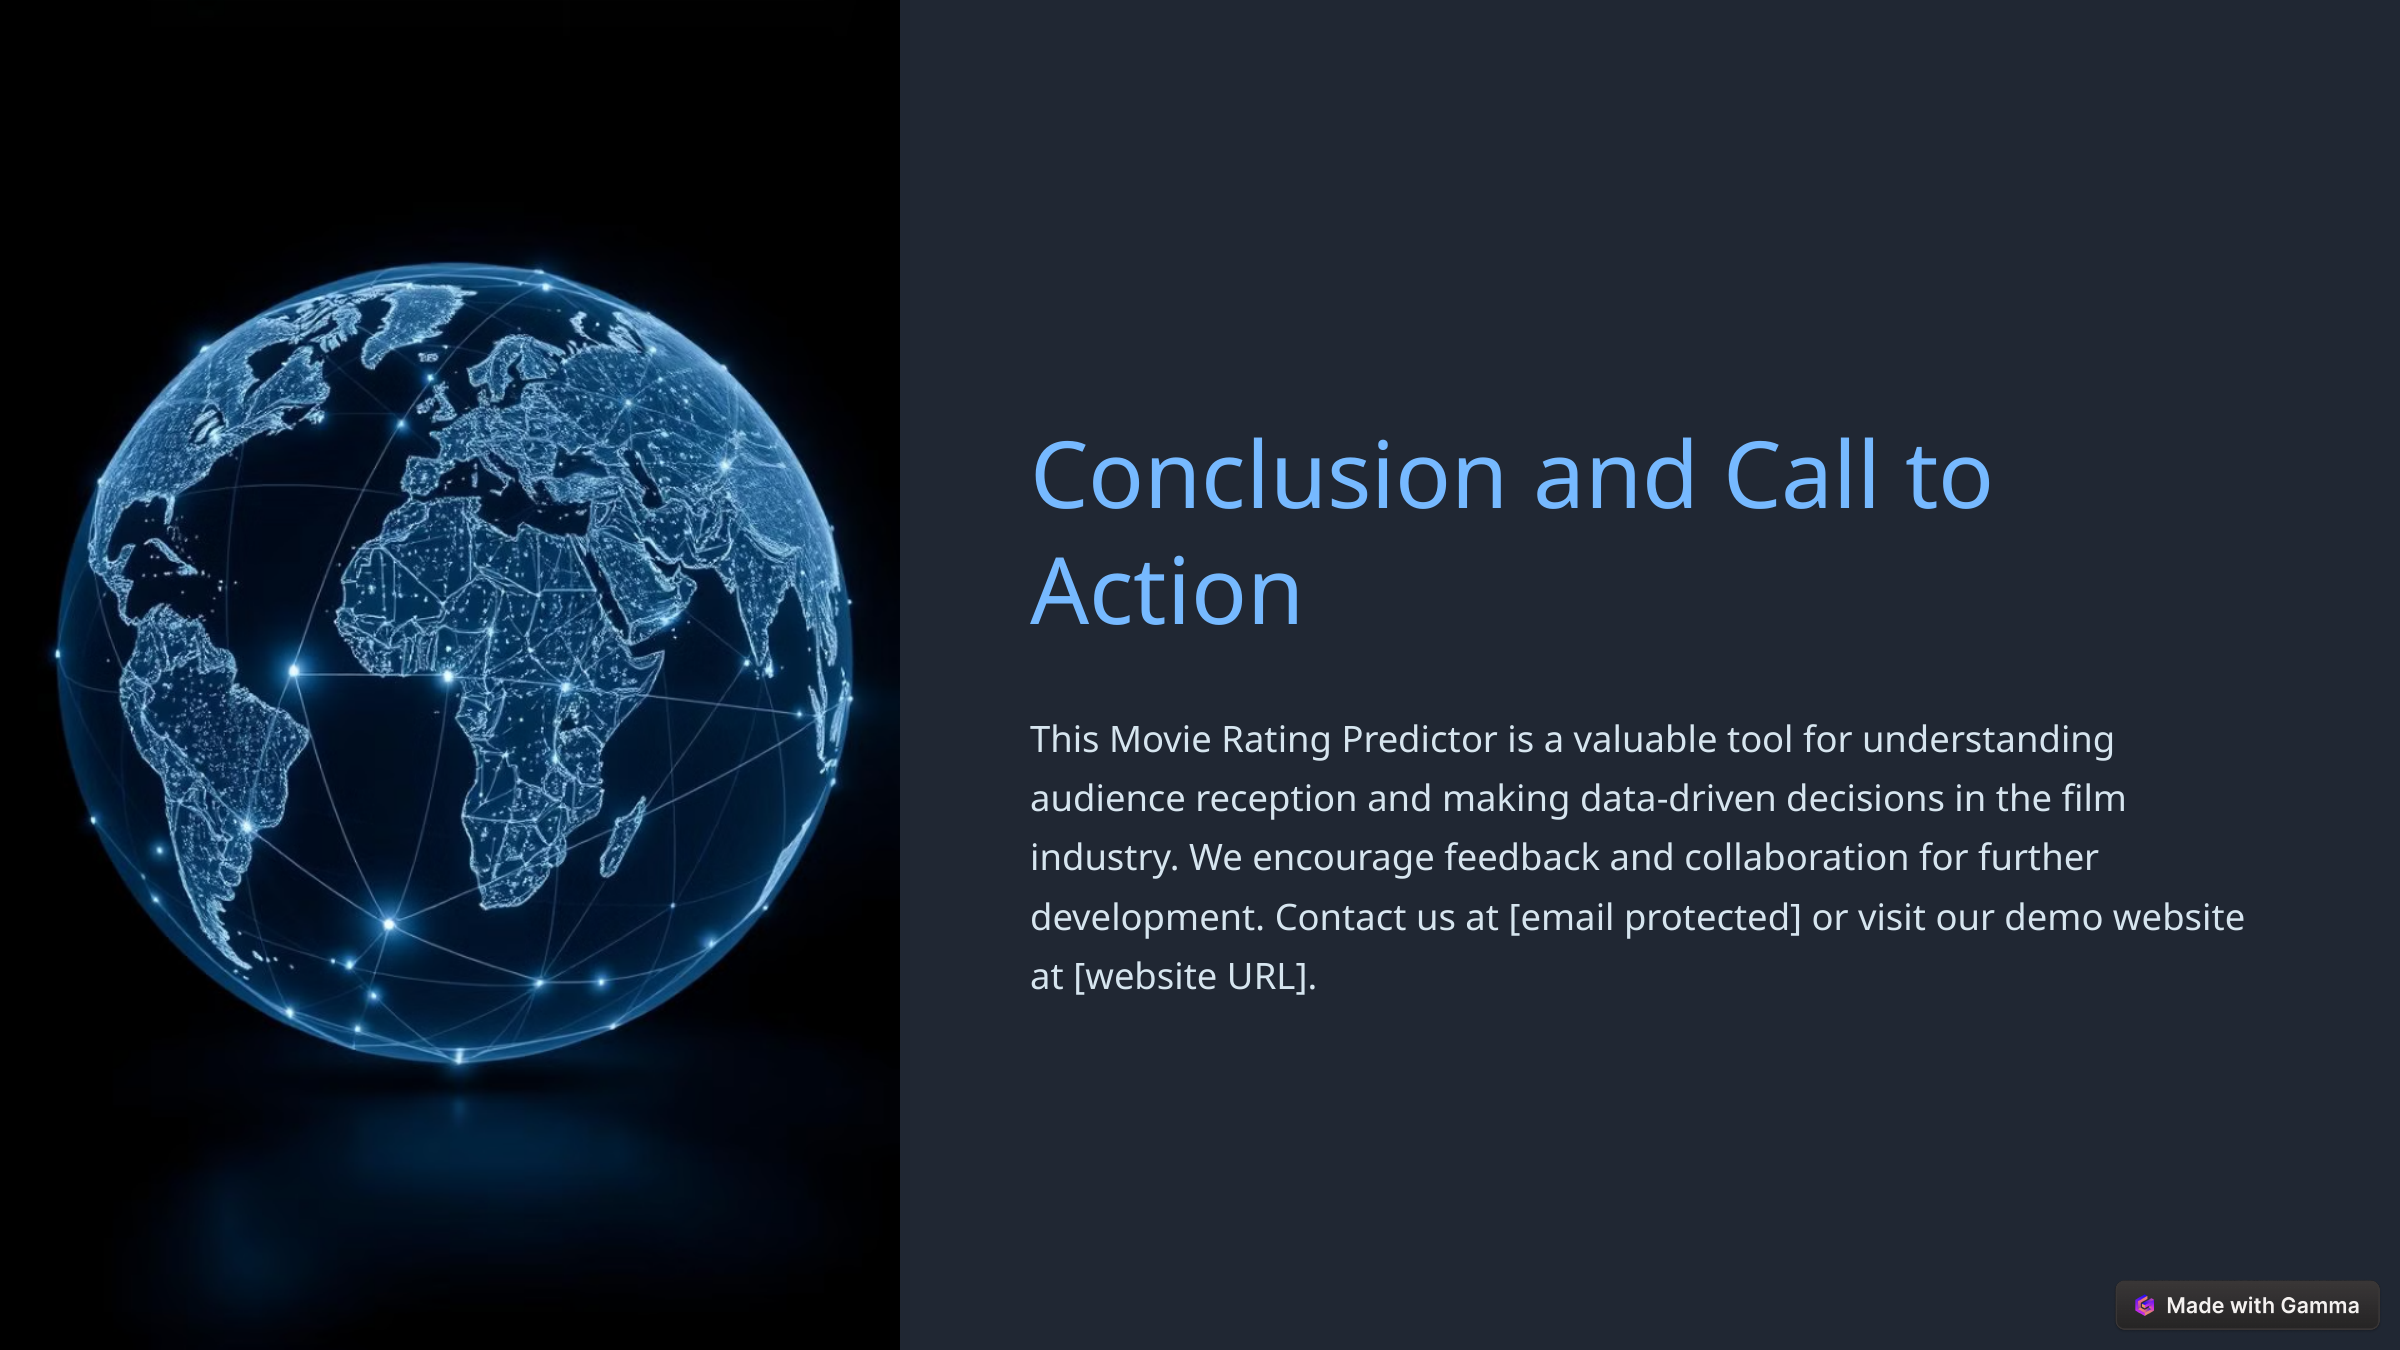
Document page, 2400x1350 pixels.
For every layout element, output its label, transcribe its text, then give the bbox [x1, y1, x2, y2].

picture [0, 0, 900, 1350]
text_box This Movie Rating Predictor is a valuable tool for understanding audience reception and making data-driven decisions in the film industry. We encourage feedback and collaboration for further development. Contact us at [email protected] or visit our demo website at [website URL]. [1030, 700, 2270, 939]
picture [2106, 1271, 2389, 1339]
text_box Conclusion and Call to Action [1030, 411, 2270, 645]
